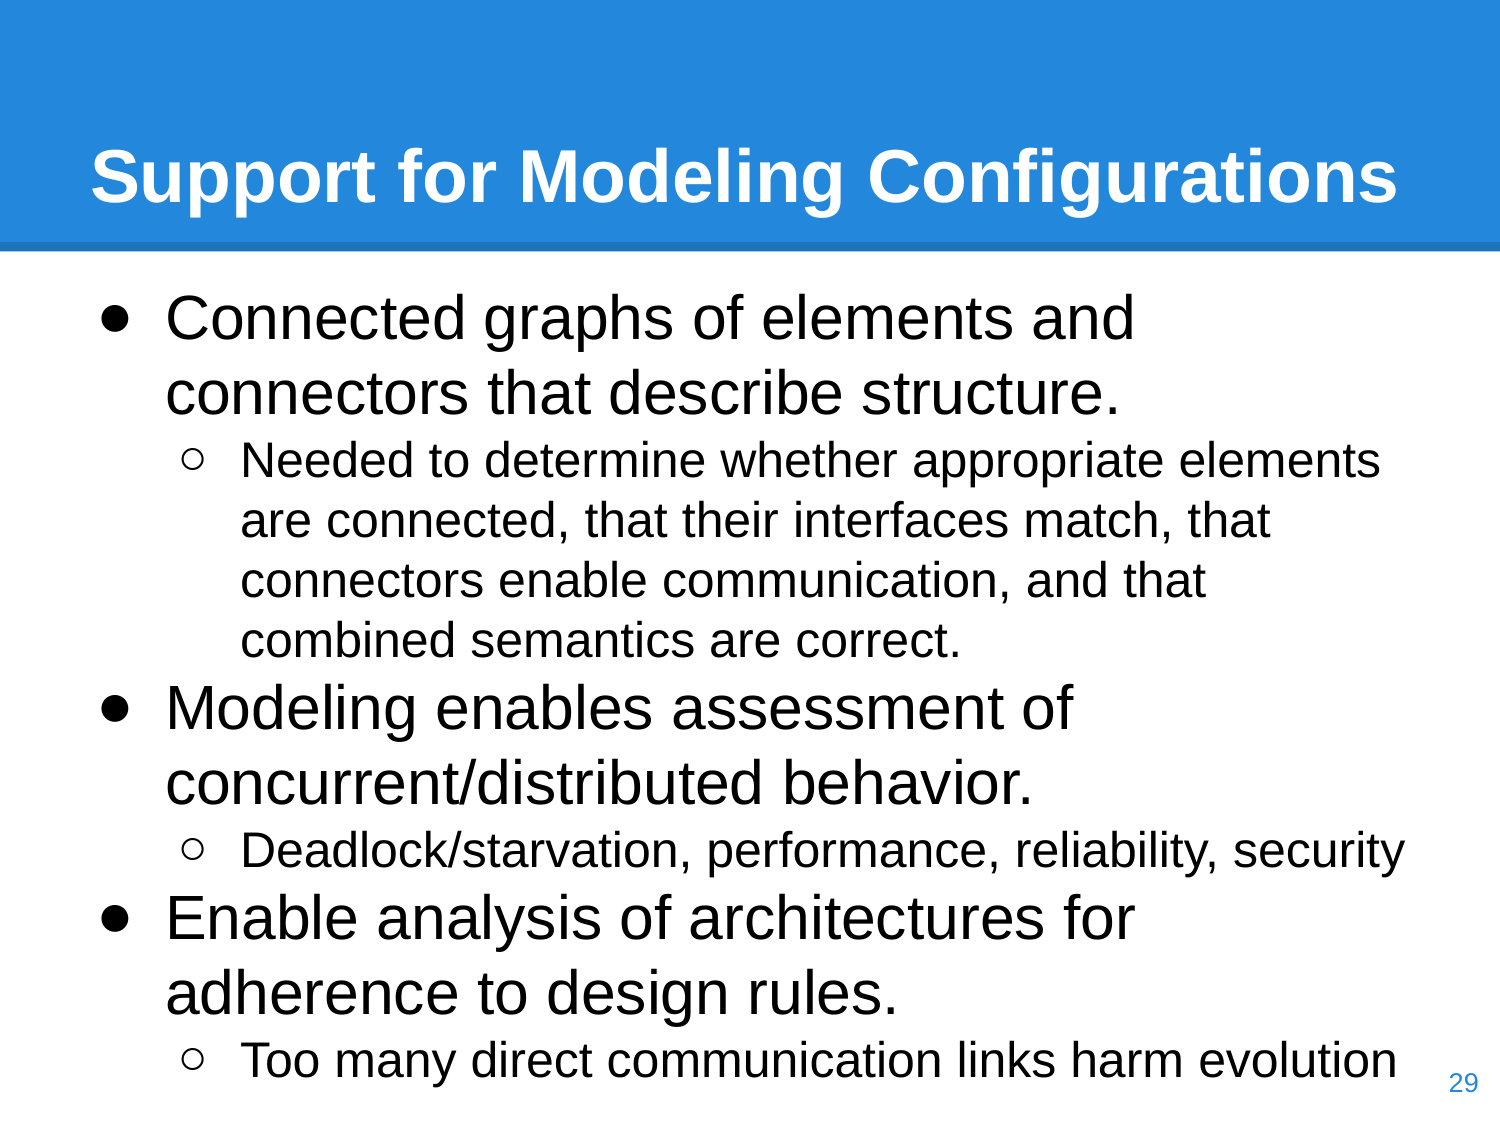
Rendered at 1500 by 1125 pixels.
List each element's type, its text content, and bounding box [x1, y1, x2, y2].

list Connected graphs of elements and connectors that describe structure. Needed to determine whether appropriate elements are connected, that their interfaces match, that connectors enable communication, and that combined semantics are correct. Modeling enables assessment of concurrent/distributed behavior. Deadlock/starvation, performance, reliability, security Enable analysis of architectures for adherence to design rules. Too many direct communication links harm evolution [75, 262, 1425, 1078]
slide_number ‹#› [1403, 1038, 1494, 1125]
title Support for Modeling Configurations [75, 45, 1425, 233]
